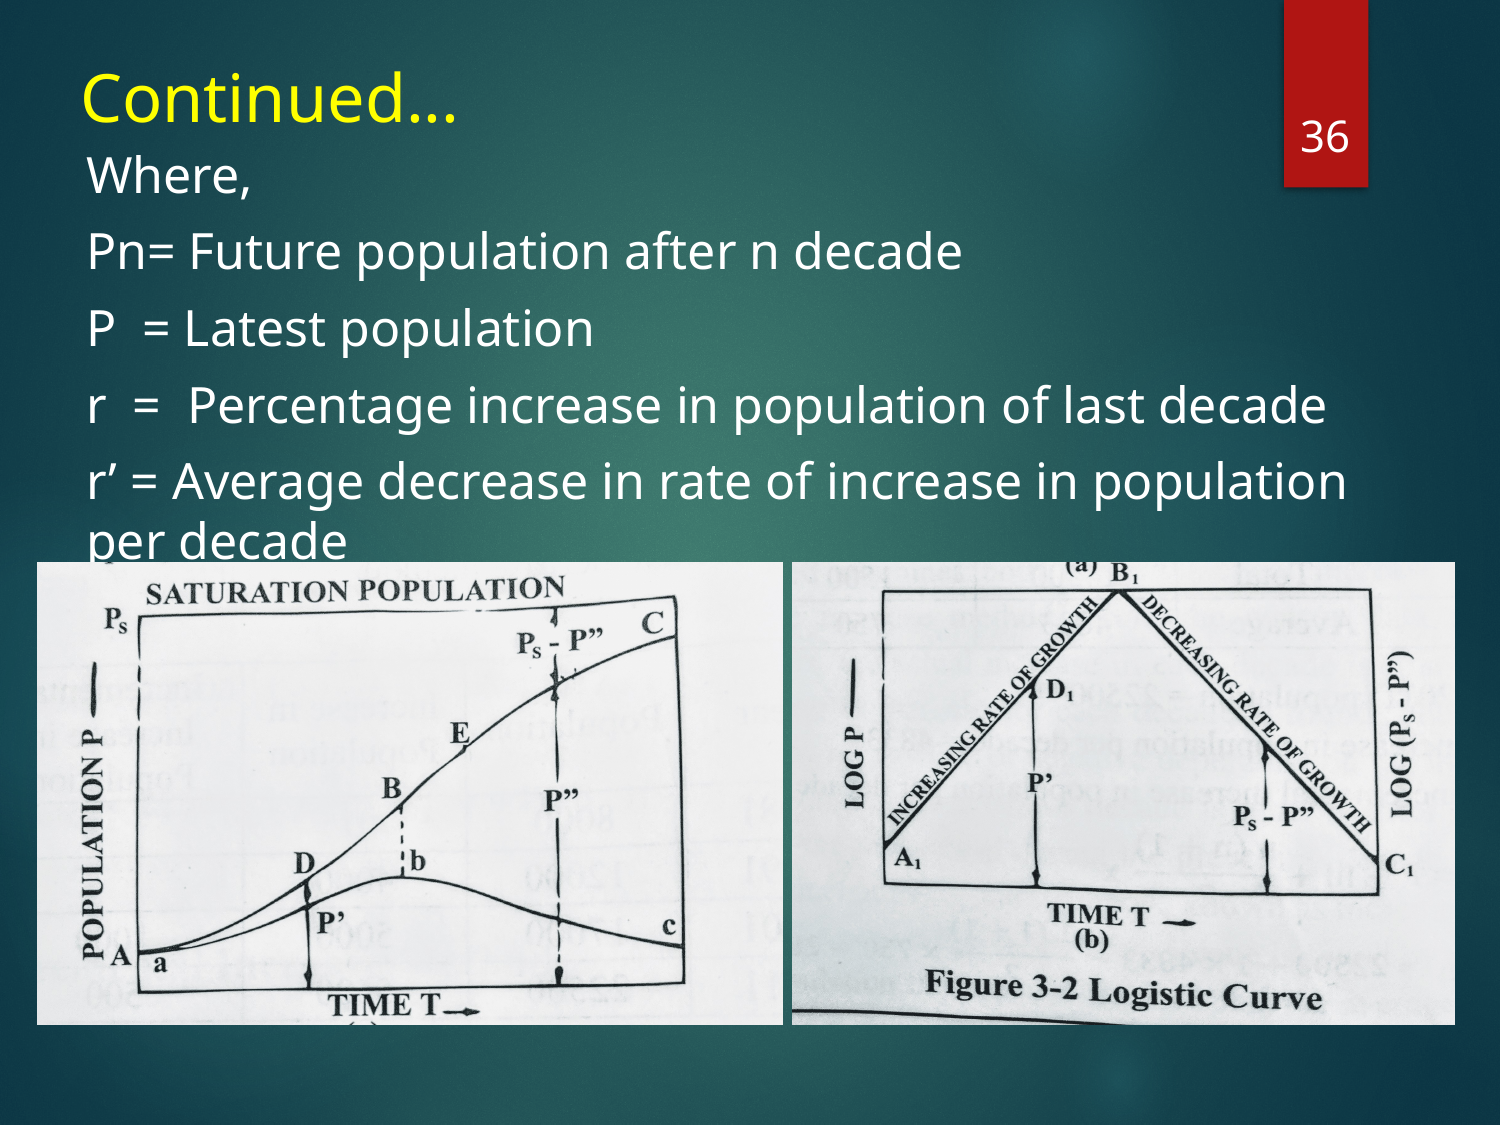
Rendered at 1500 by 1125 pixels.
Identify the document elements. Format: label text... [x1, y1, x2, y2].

title Continued... [68, 50, 1226, 159]
slide_number 35 [1273, 48, 1377, 175]
picture [0, 0, 1500, 1125]
list Where, Pn= Future population after n decade P = Latest population r = Percentage increase in population of last decade r’ = Average decrease in rate of increase in population per decade [75, 137, 1444, 529]
